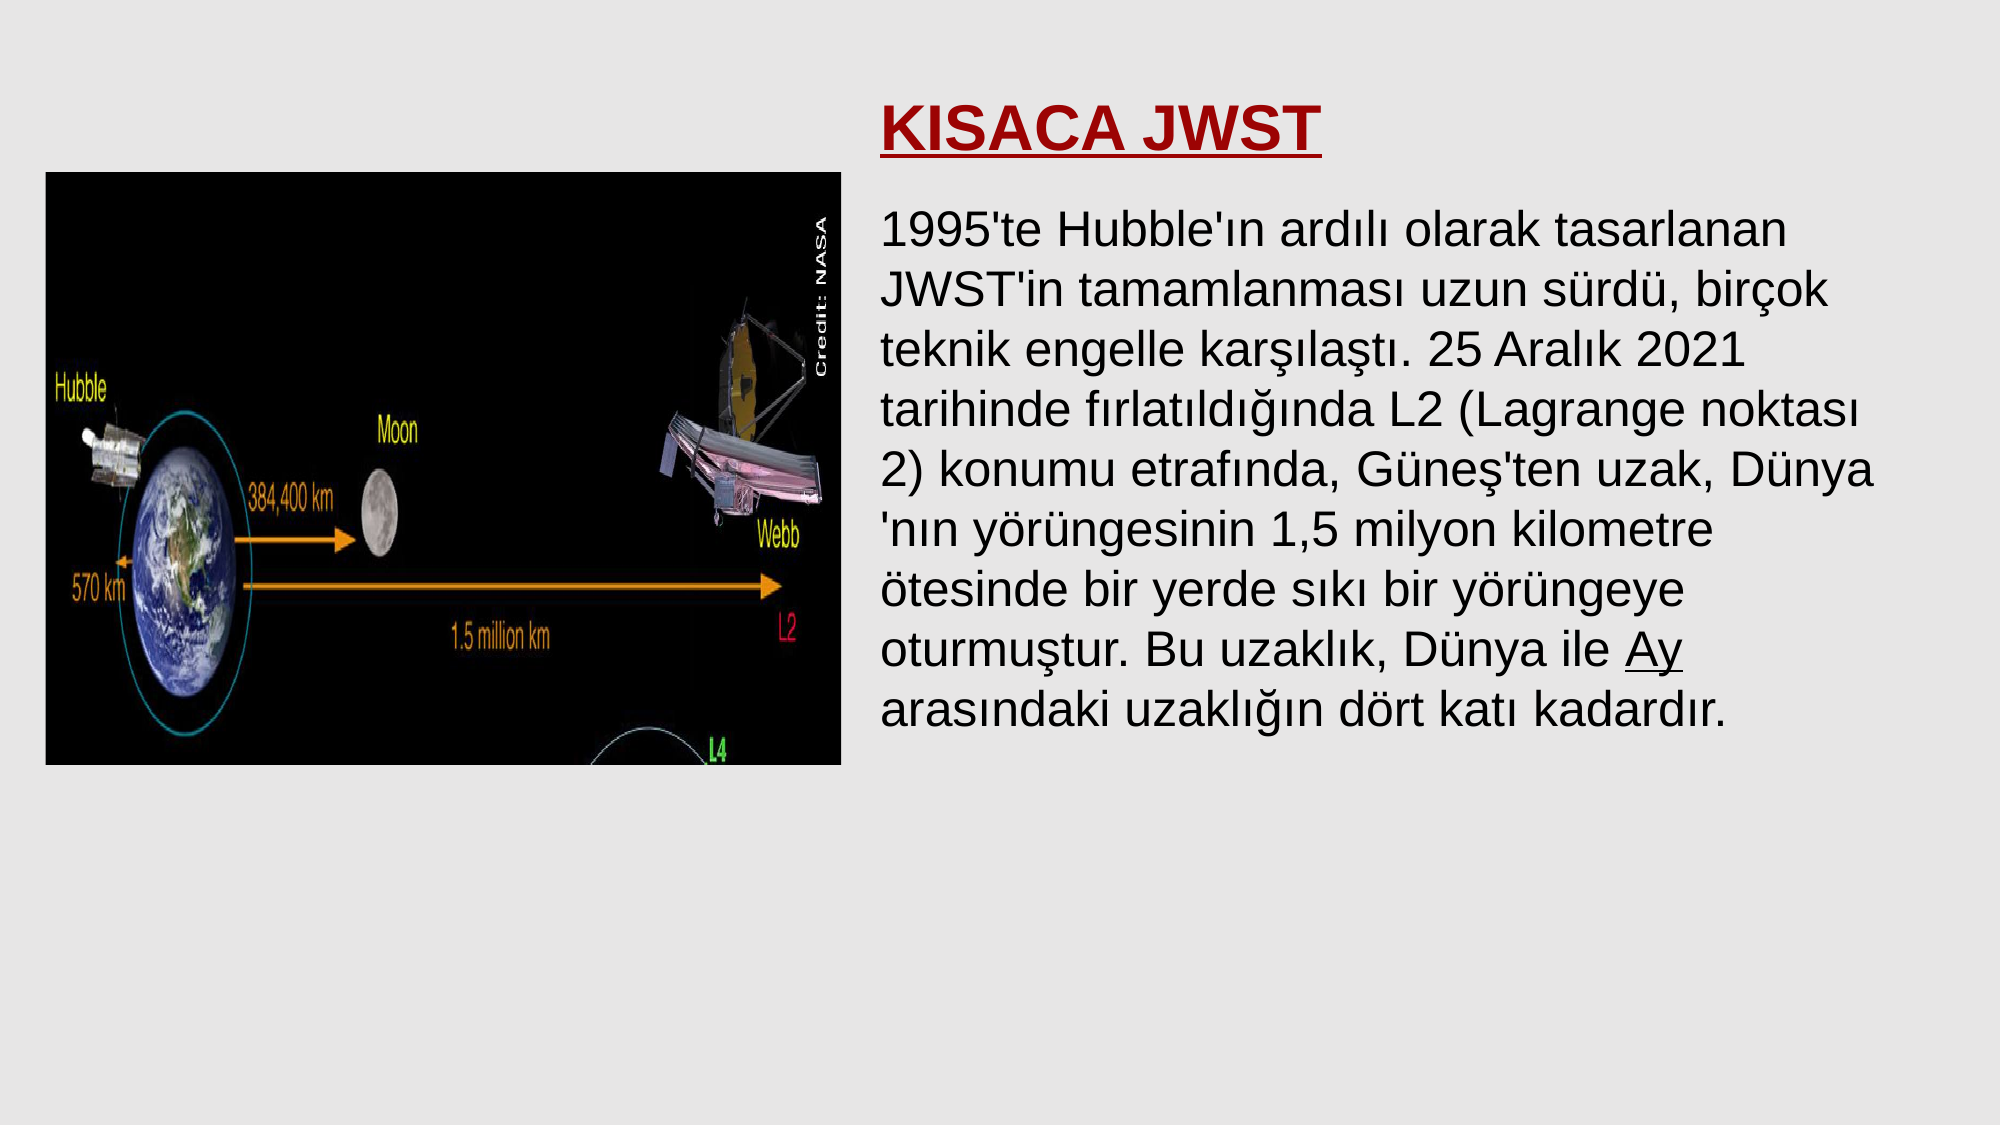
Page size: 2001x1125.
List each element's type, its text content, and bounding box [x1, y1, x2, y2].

text_box 1995'te Hubble'ın ardılı olarak tasarlanan JWST'in tamamlanması uzun sürdü, birçok teknik engelle karşılaştı. 25 Aralık 2021 tarihinde fırlatıldığında L2 (Lagrange noktası 2) konumu etrafında, Güneş'ten uzak, Dünya'nın yörüngesinin 1,5 milyon kilometre ötesinde bir yerde sıkı bir yörüngeye oturmuştur. Bu uzaklık, Dünya ile Ay arasındaki uzaklığın dört katı kadardır. [865, 189, 1891, 745]
text_box KISACA JWST [865, 78, 1543, 172]
picture [45, 171, 842, 765]
